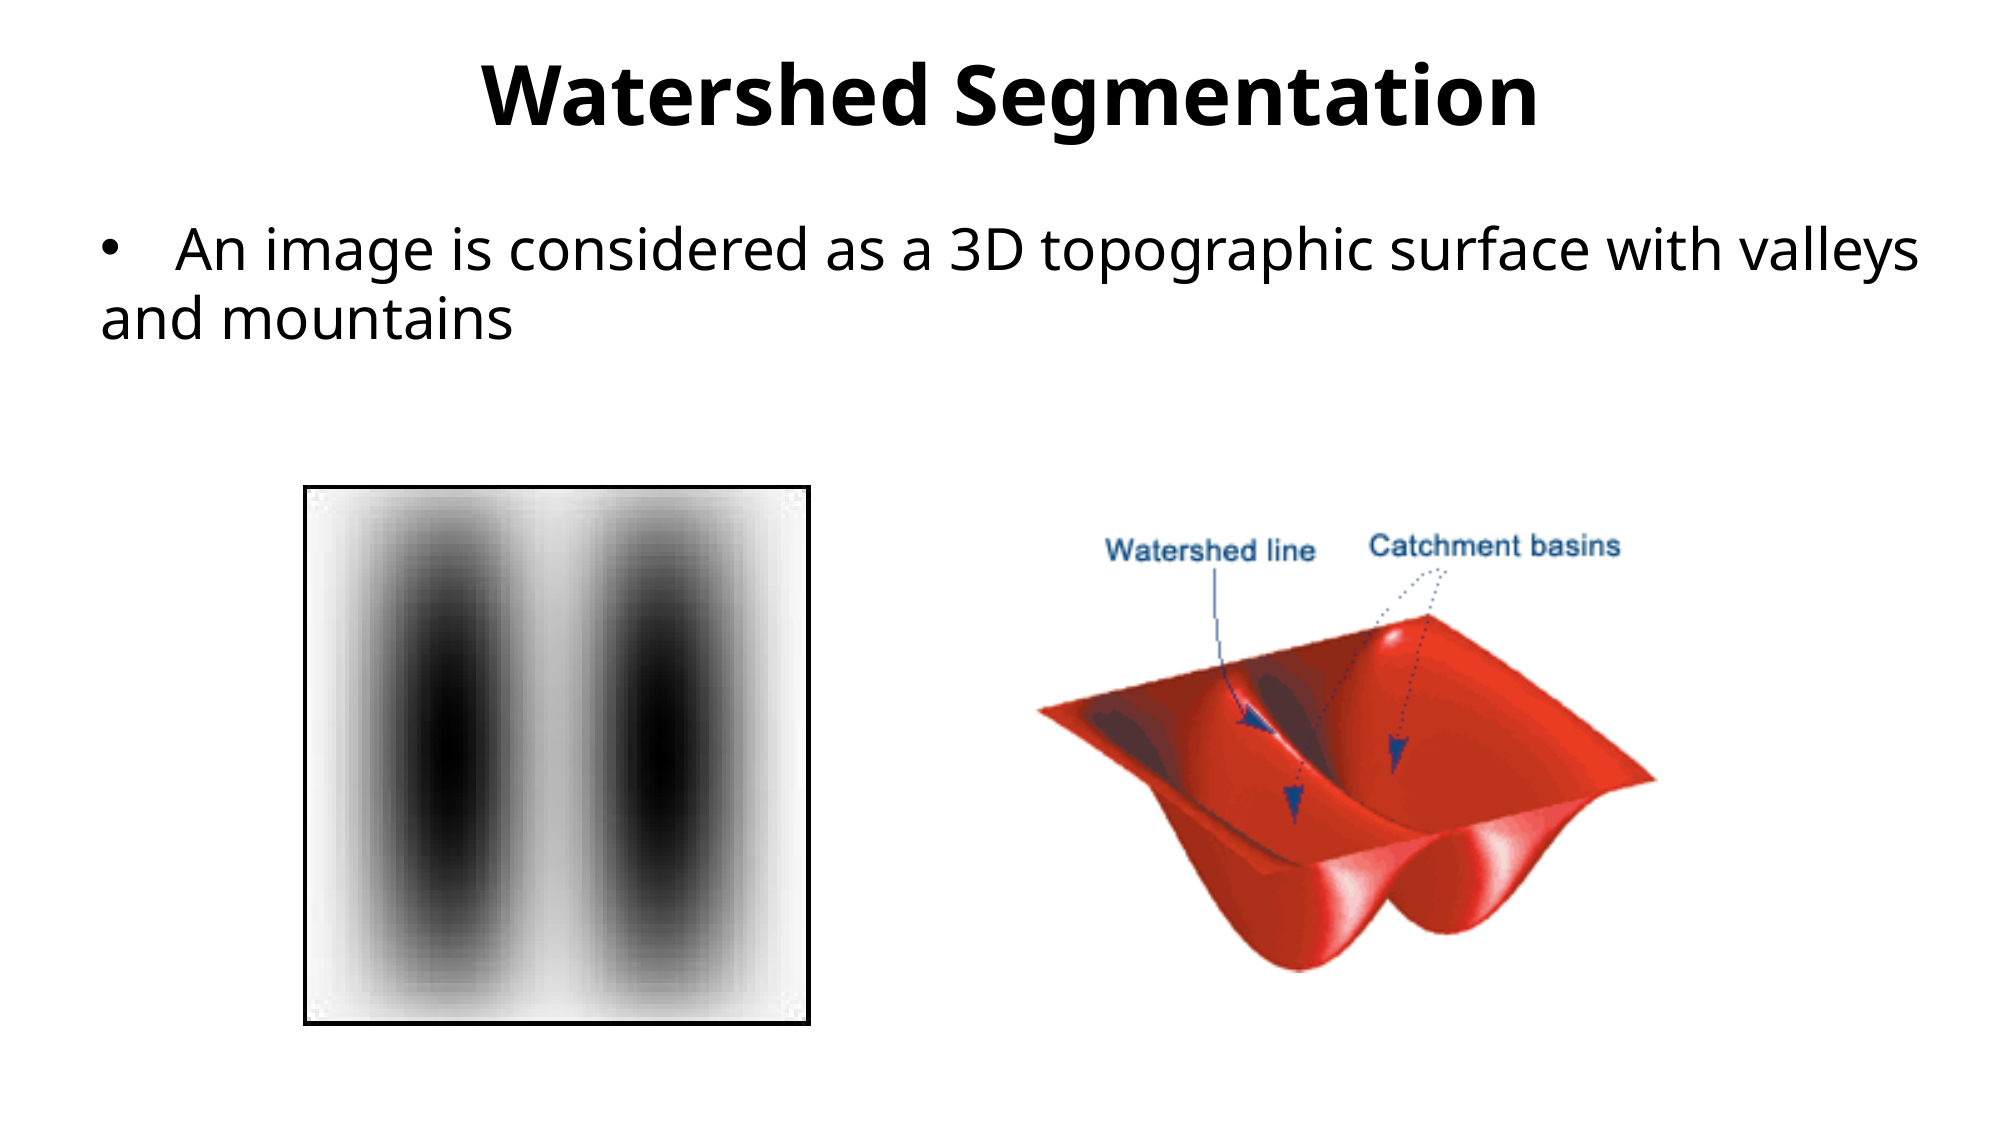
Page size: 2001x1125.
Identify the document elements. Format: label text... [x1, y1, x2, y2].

text_box An image is considered as a 3D topographic surface with valleys and mountains [85, 204, 1936, 359]
picture [1031, 529, 1658, 973]
picture [303, 485, 811, 1026]
text_box Watershed Segmentation [216, 35, 1807, 150]
